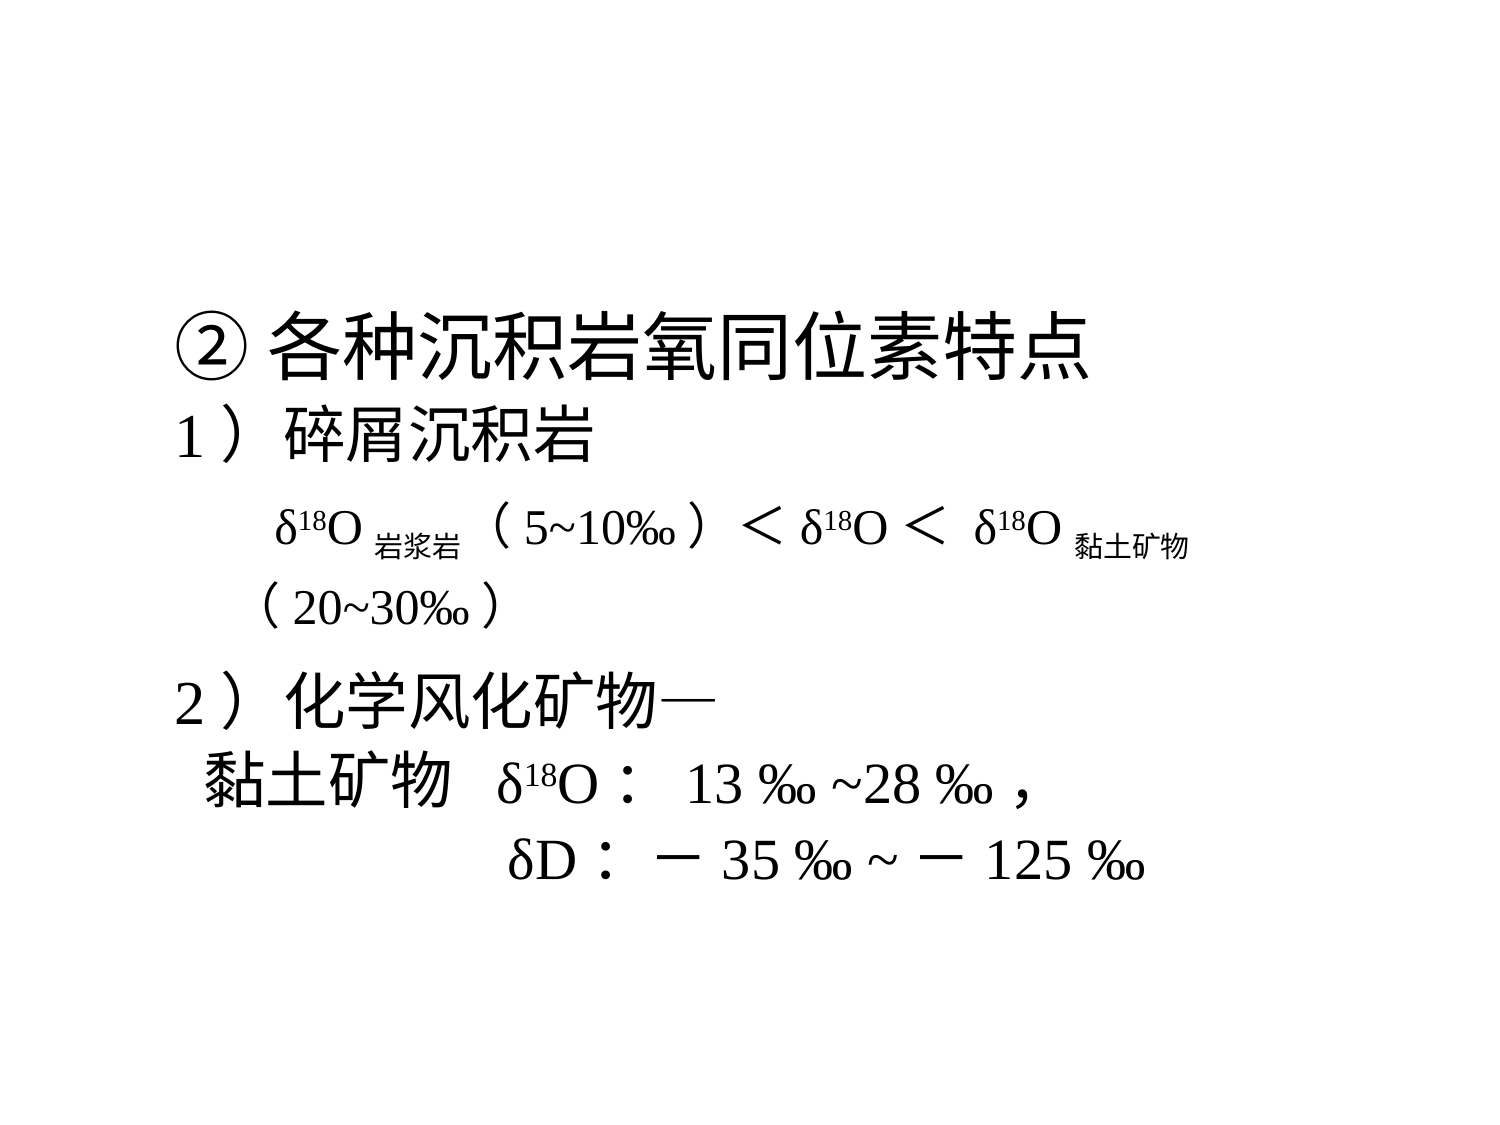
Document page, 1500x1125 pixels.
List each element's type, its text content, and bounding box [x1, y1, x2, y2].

list ②各种沉积岩氧同位素特点 1）碎屑沉积岩 δ18O岩浆岩（5~10‰）＜δ18O＜ δ18O黏土矿物（20~30‰） 2）化学风化矿物— 黏土矿物 δ18O：13 ‰ ~28 ‰， δD：－35 ‰ ~－125 ‰ [159, 302, 1500, 943]
